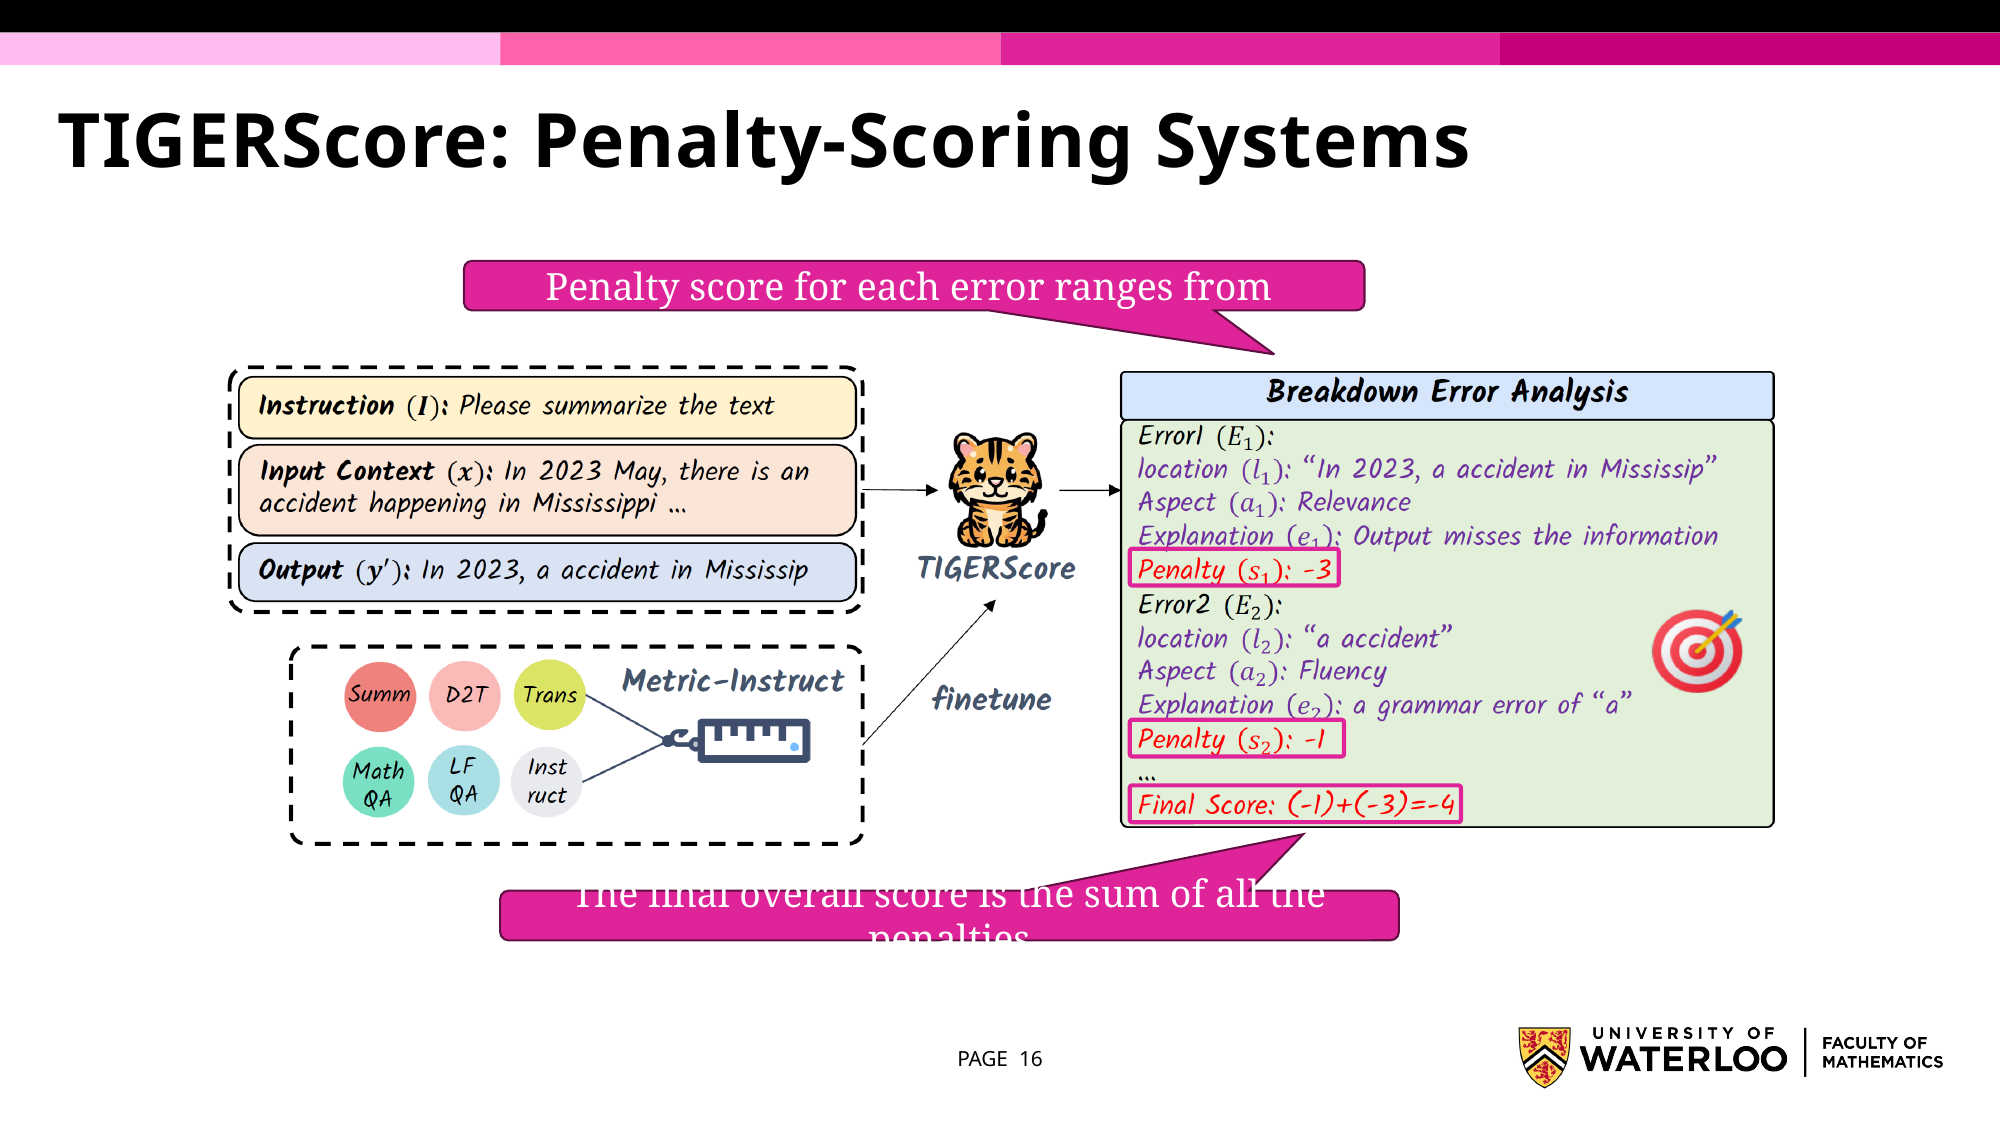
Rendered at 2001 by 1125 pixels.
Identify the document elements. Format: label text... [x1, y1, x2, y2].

picture [1461, 983, 2000, 1125]
list [42, 231, 1941, 986]
slide_number PAGE 16 [916, 1039, 1084, 1081]
picture [217, 355, 1783, 851]
title TIGERScore: Penalty-Scoring Systems [42, 71, 1941, 219]
text_box The final overall score is the sum of all the penalties [499, 851, 1400, 942]
